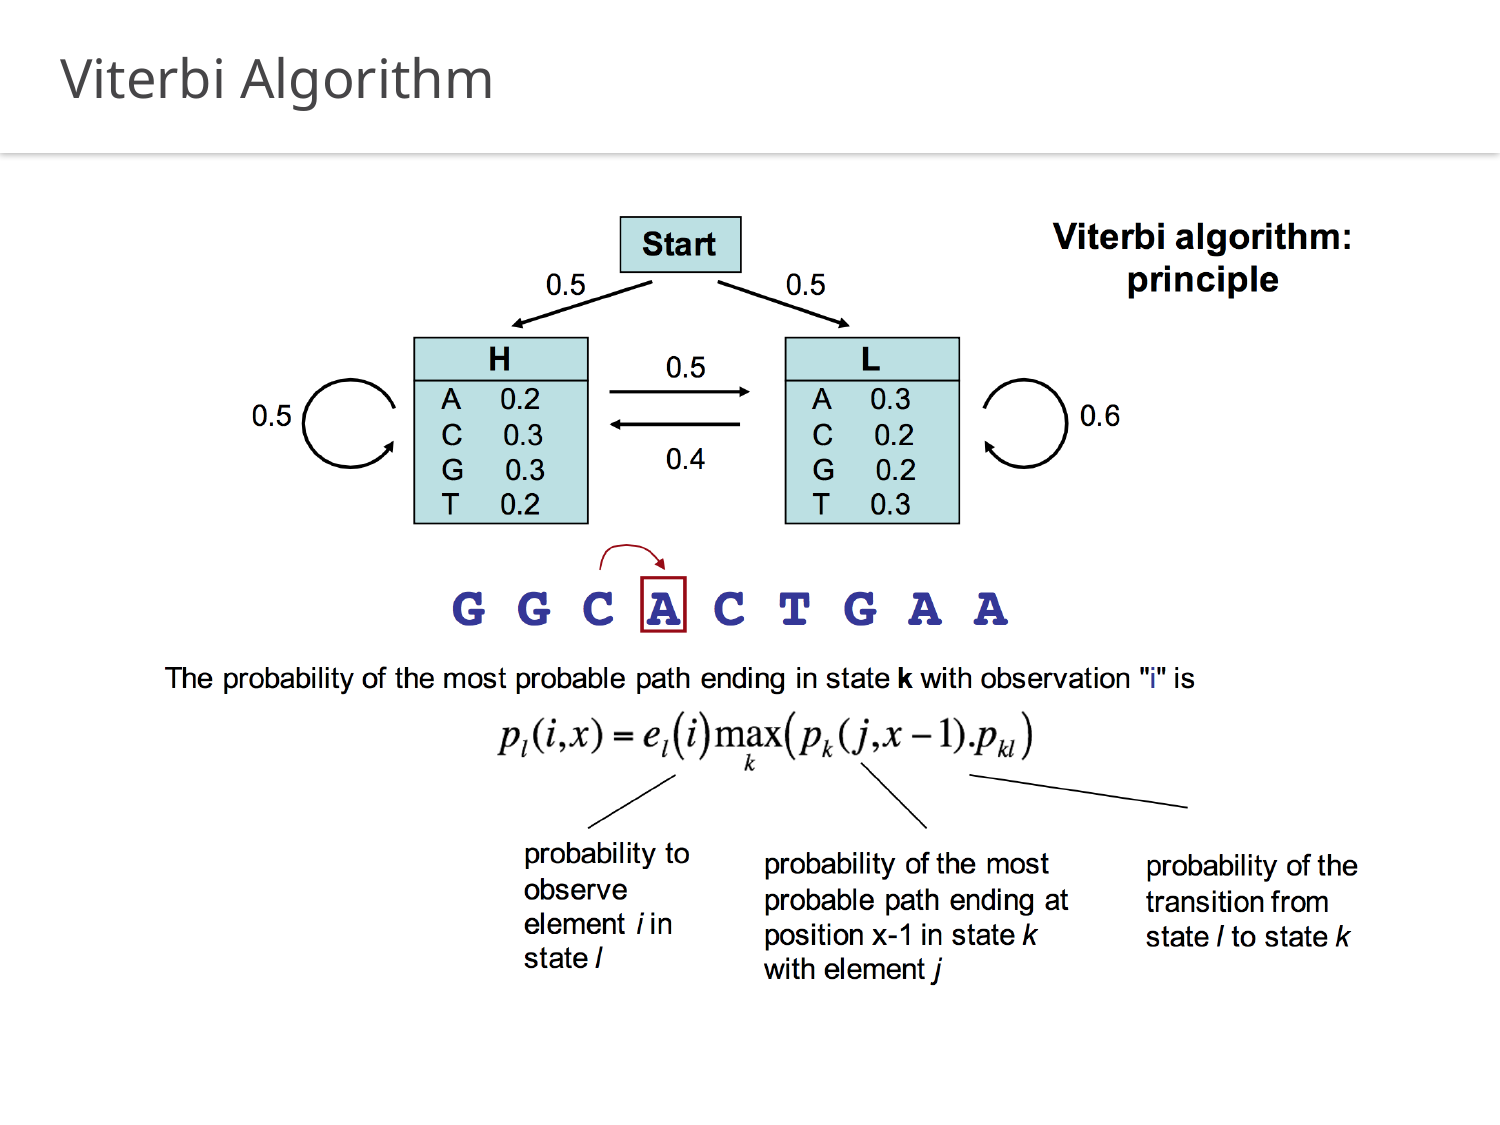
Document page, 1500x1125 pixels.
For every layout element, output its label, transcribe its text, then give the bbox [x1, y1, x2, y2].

list Viterbi Algorithm [0, 0, 1500, 153]
picture [103, 193, 1397, 1029]
